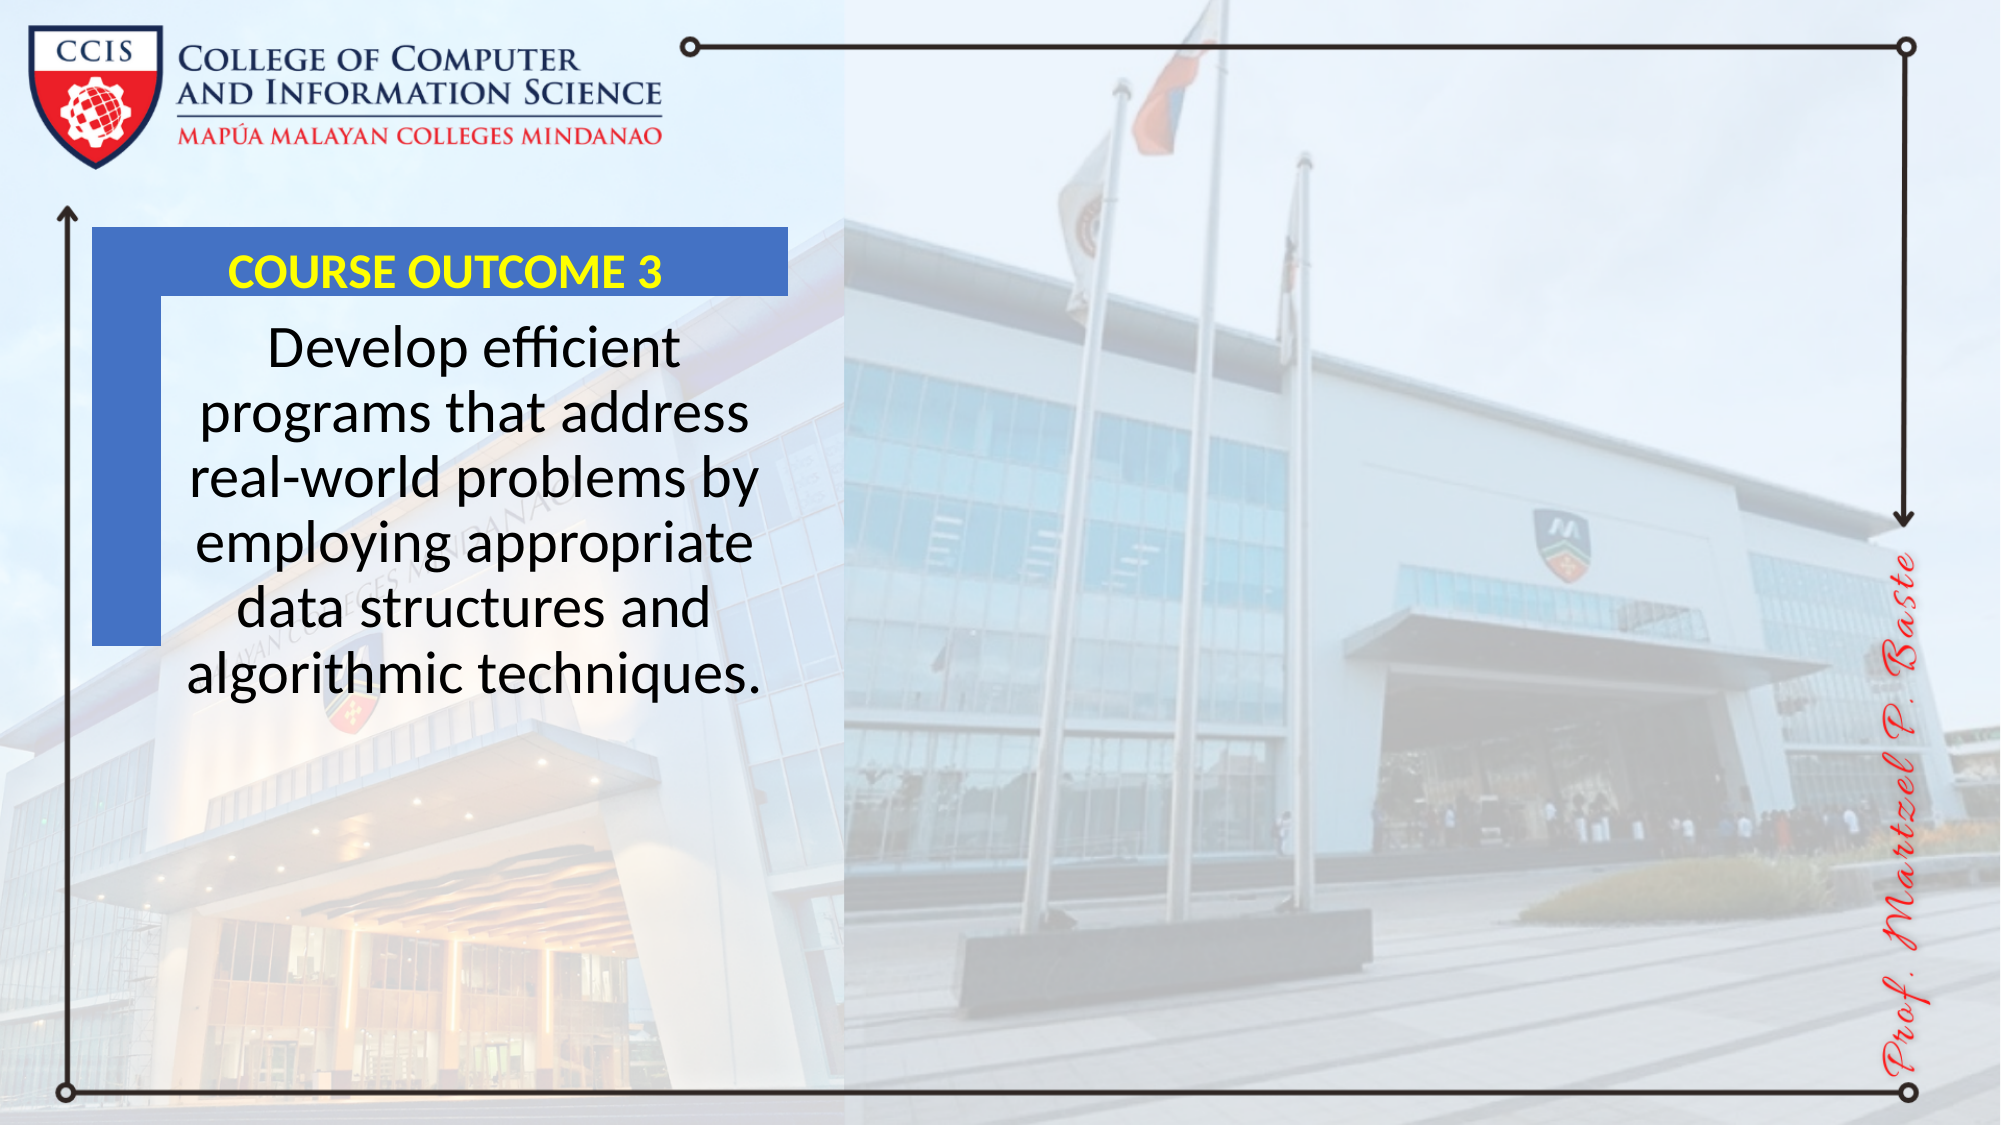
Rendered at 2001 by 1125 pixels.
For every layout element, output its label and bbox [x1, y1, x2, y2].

picture [0, 0, 2001, 1125]
text_box [0, 133, 989, 941]
